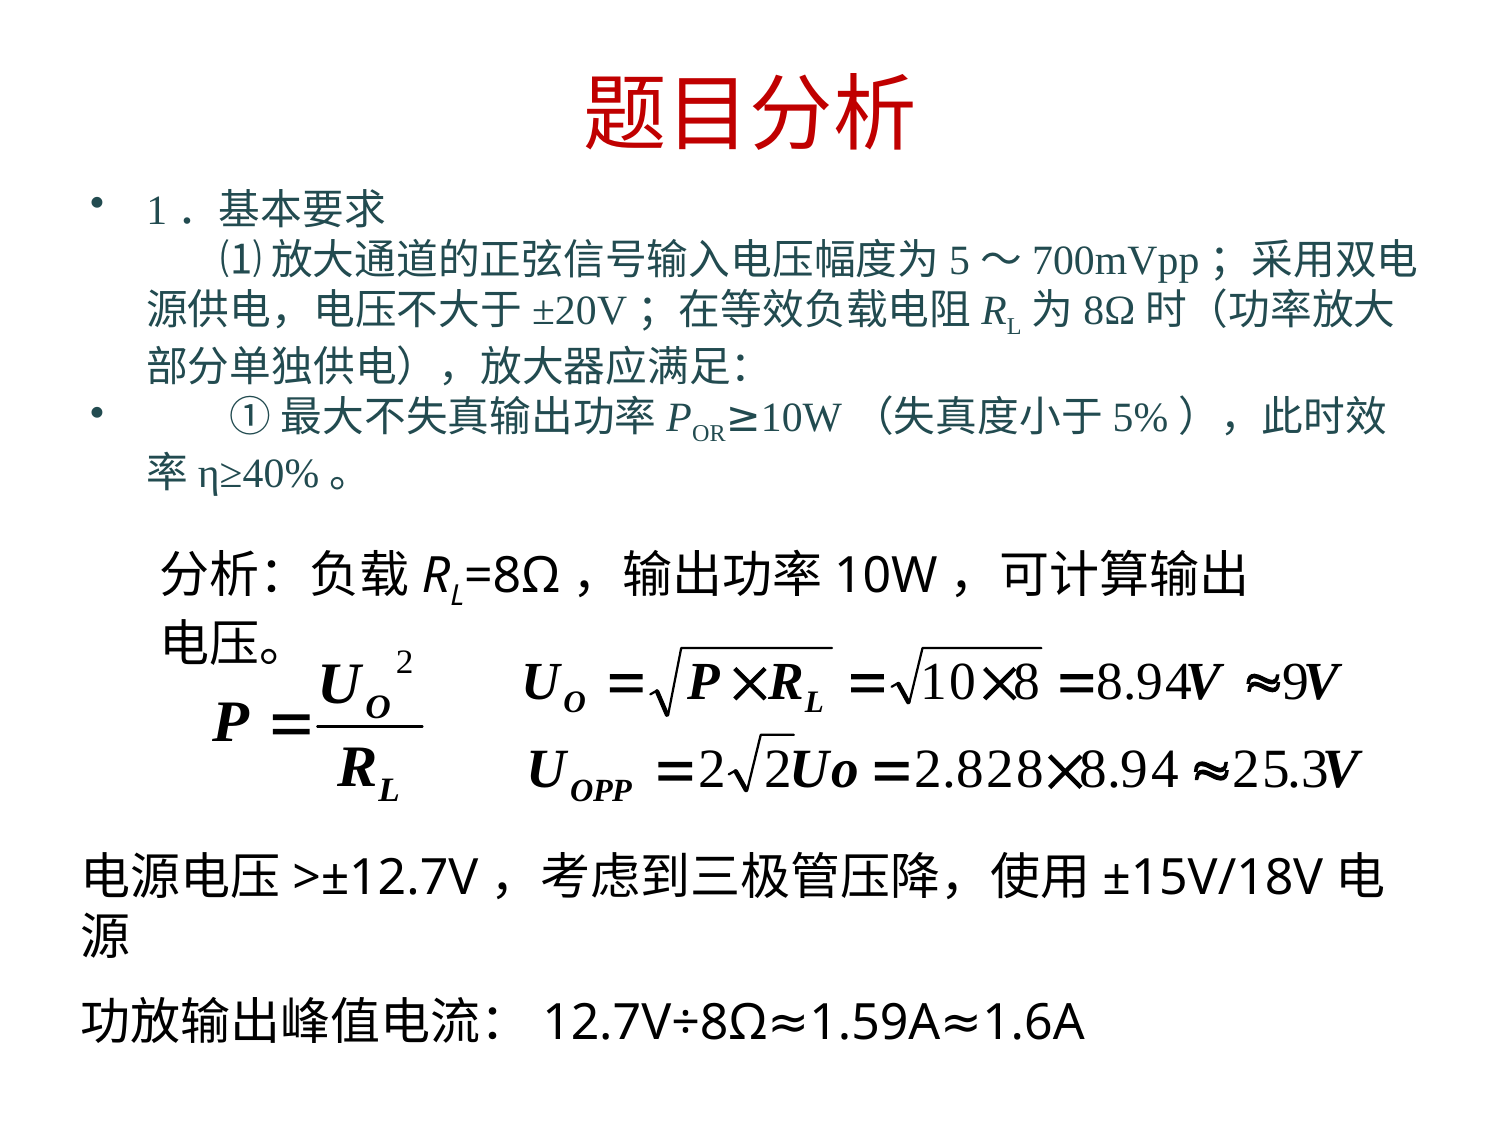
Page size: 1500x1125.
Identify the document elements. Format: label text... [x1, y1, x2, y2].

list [516, 636, 1359, 726]
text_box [521, 722, 1379, 816]
text_box 分析：负载RL=8Ω，输出功率10W，可计算输出电压。 [144, 535, 1298, 679]
text_box 电源电压>±12.7V，考虑到三极管压降，使用±15V/18V电源 功放输出峰值电流：12.7V÷8Ω≈1.59A≈1.6A [65, 837, 1425, 1057]
title 题目分析 [74, 63, 1426, 157]
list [200, 633, 438, 816]
list 1．基本要求 ⑴ 放大通道的正弦信号输入电压幅度为5～700mVpp；采用双电源供电，电压不大于±20V；在等效负载电阻RL为8Ω时（功率放大部分单独供电），放大器应满足： ① 最大不失真输出功率POR≥10W（失真度小于5%），此时效率η≥40%。 [74, 174, 1438, 510]
